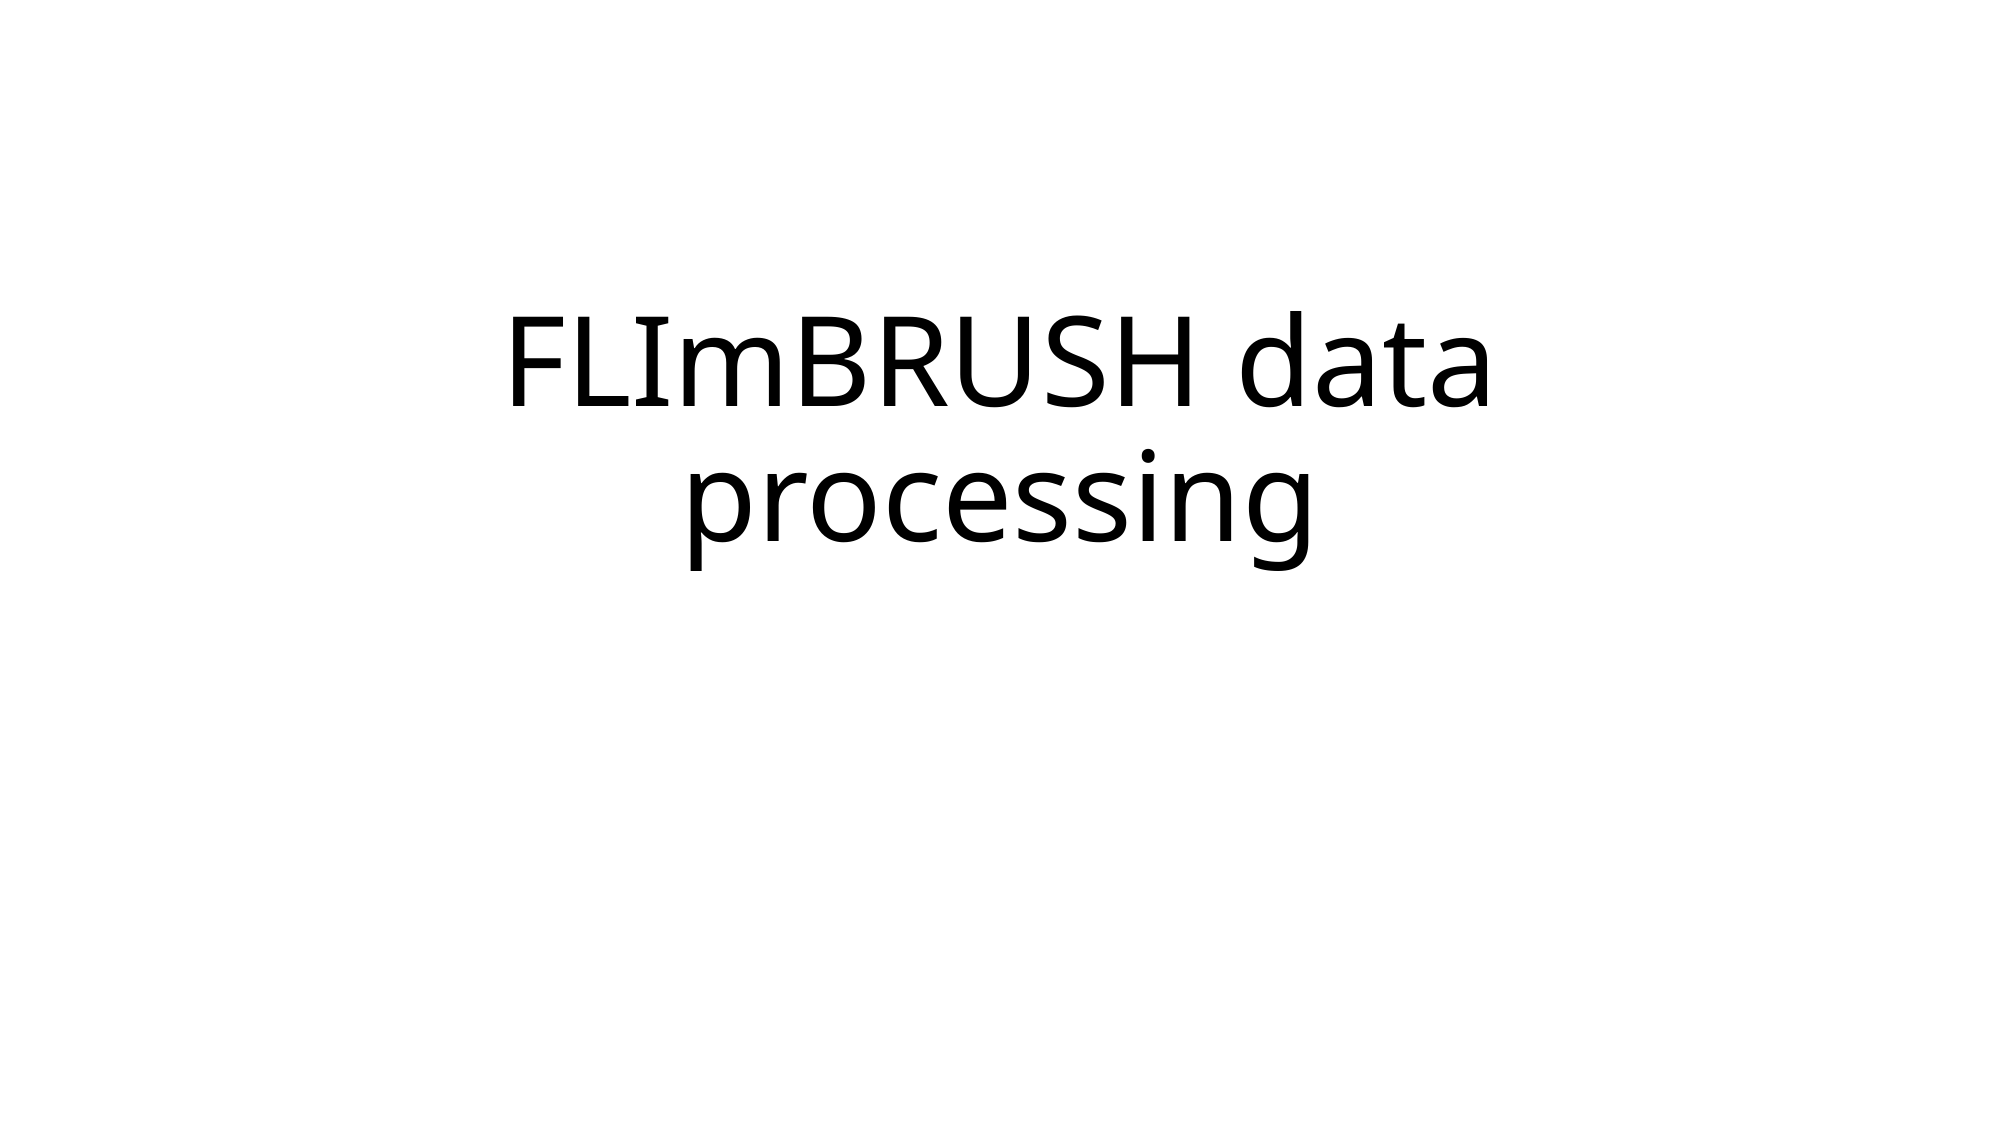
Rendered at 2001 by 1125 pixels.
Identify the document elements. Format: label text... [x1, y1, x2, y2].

title FLImBRUSH data processing [249, 184, 1750, 576]
